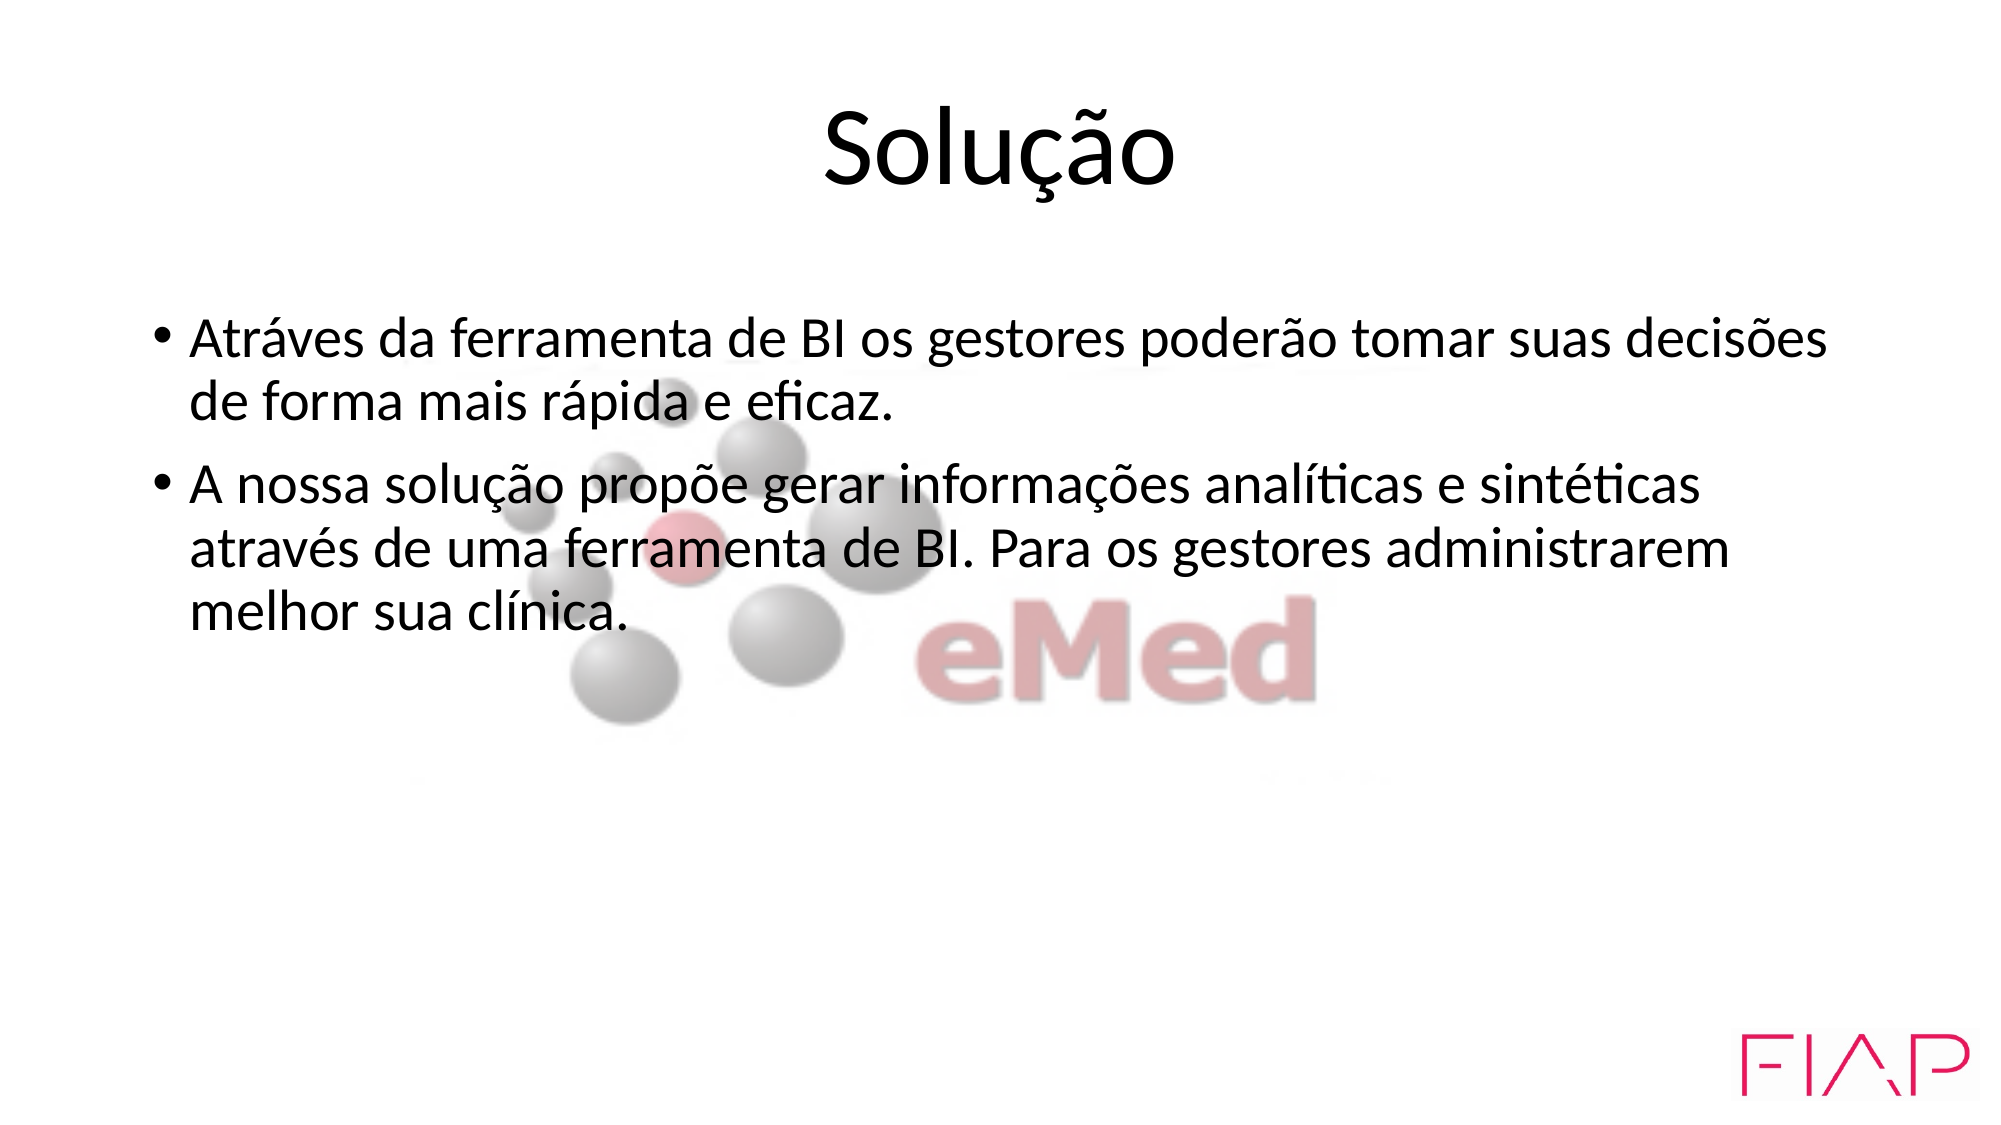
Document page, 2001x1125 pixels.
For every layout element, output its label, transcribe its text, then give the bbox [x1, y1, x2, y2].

text_box Solução [806, 64, 1193, 215]
picture [1731, 1028, 1980, 1101]
list Atráves da ferramenta de BI os gestores poderão tomar suas decisões de forma mais rápida e eficaz. A nossa solução propõe gerar informações analíticas e sintéticas através de uma ferramenta de BI. Para os gestores administrarem melhor sua clínica. [137, 299, 1863, 1014]
